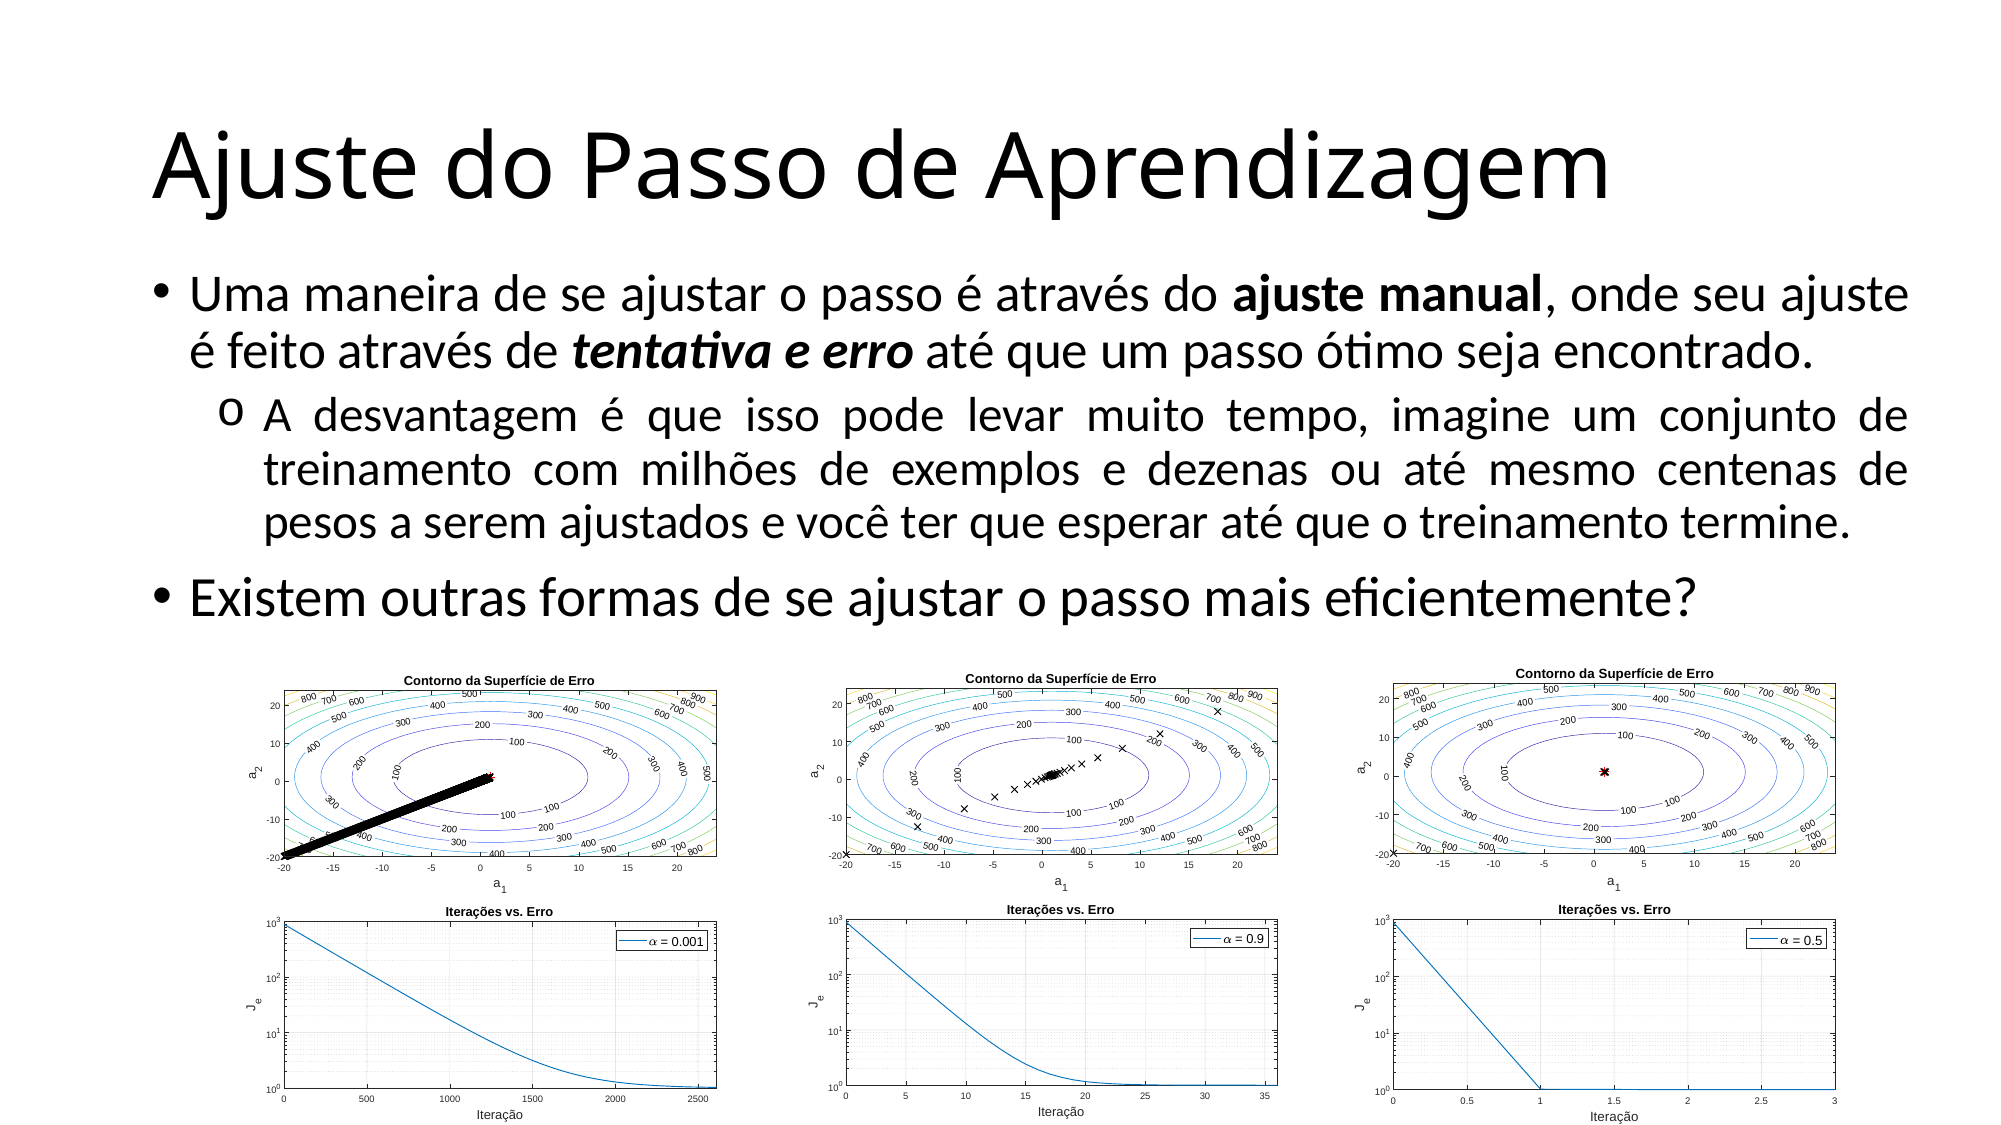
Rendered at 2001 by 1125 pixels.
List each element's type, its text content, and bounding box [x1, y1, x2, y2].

title Ajuste do Passo de Aprendizagem [137, 59, 1863, 257]
picture [801, 663, 1287, 1125]
picture [1319, 663, 1889, 1125]
picture [211, 663, 769, 1125]
list Uma maneira de se ajustar o passo é através do ajuste manual, onde seu ajuste é feito através de tentativa e erro até que um passo ótimo seja encontrado. A desvantagem é que isso pode levar muito tempo, imagine um conjunto de treinamento com milhões de exemplos e dezenas ou até mesmo centenas de pesos a serem ajustados e você ter que esperar até que o treinamento termine. Existem outras formas de se ajustar o passo mais eficientemente? [137, 257, 1925, 664]
